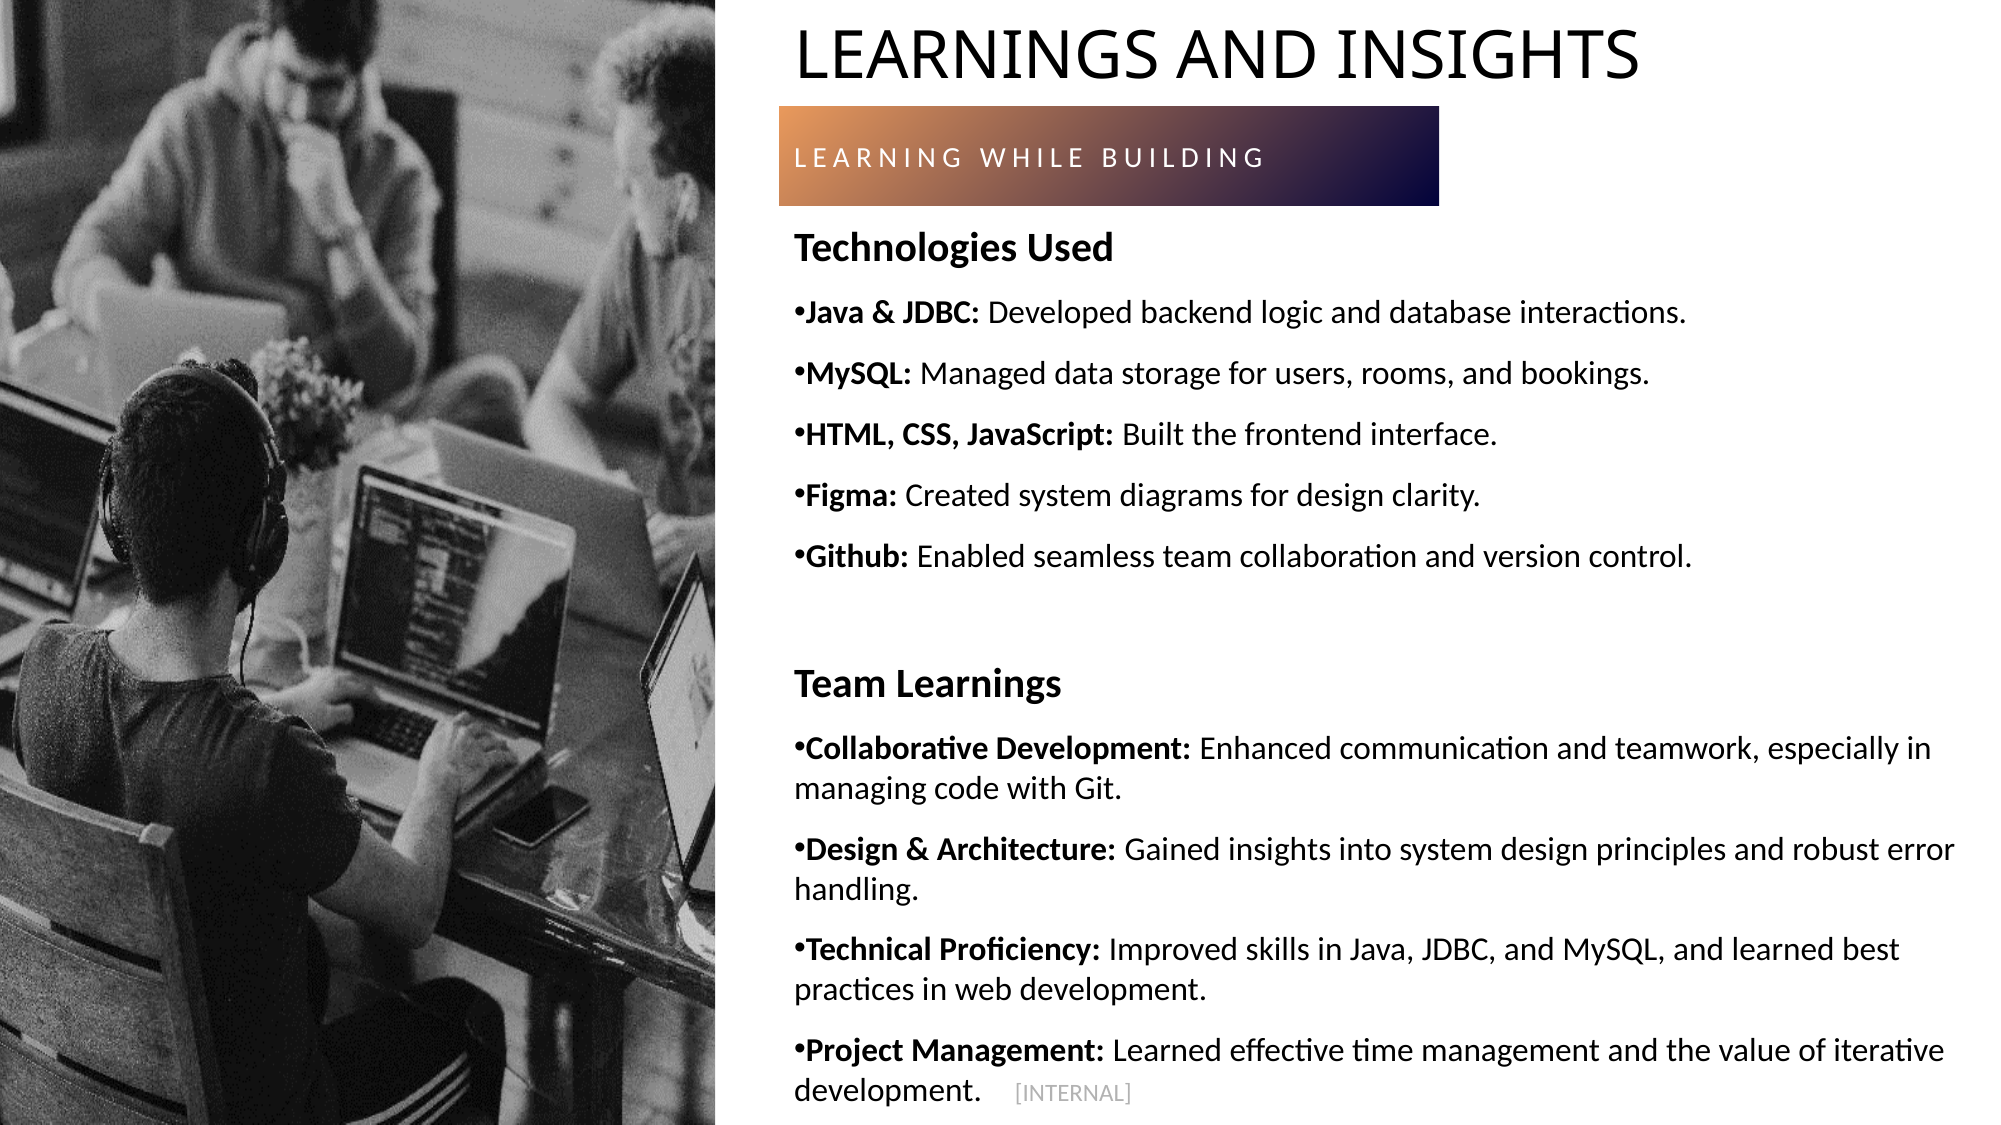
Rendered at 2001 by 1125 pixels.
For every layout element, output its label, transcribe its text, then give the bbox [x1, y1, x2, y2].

picture [0, 0, 716, 1125]
footer [INTERNAL] [999, 1061, 1677, 1121]
list Technologies Used Java & JDBC: Developed backend logic and database interactions. MySQL: Managed data storage for users, rooms, and bookings. HTML, CSS, JavaScript: Built the frontend interface. Figma: Created system diagrams for design clarity. Github: Enabled seamless team collaboration and version control. Team Learnings Collaborative Development: Enhanced communication and teamwork, especially in managing code with Git. Design & Architecture: Gained insights into system design principles and robust error handling. Technical Proficiency: Improved skills in Java, JDBC, and MySQL, and learned best practices in web development. Project Management: Learned effective time management and the value of iterative development. [779, 212, 2000, 655]
list Learning while building [779, 106, 1440, 206]
title Learnings and insights [779, 0, 1747, 100]
